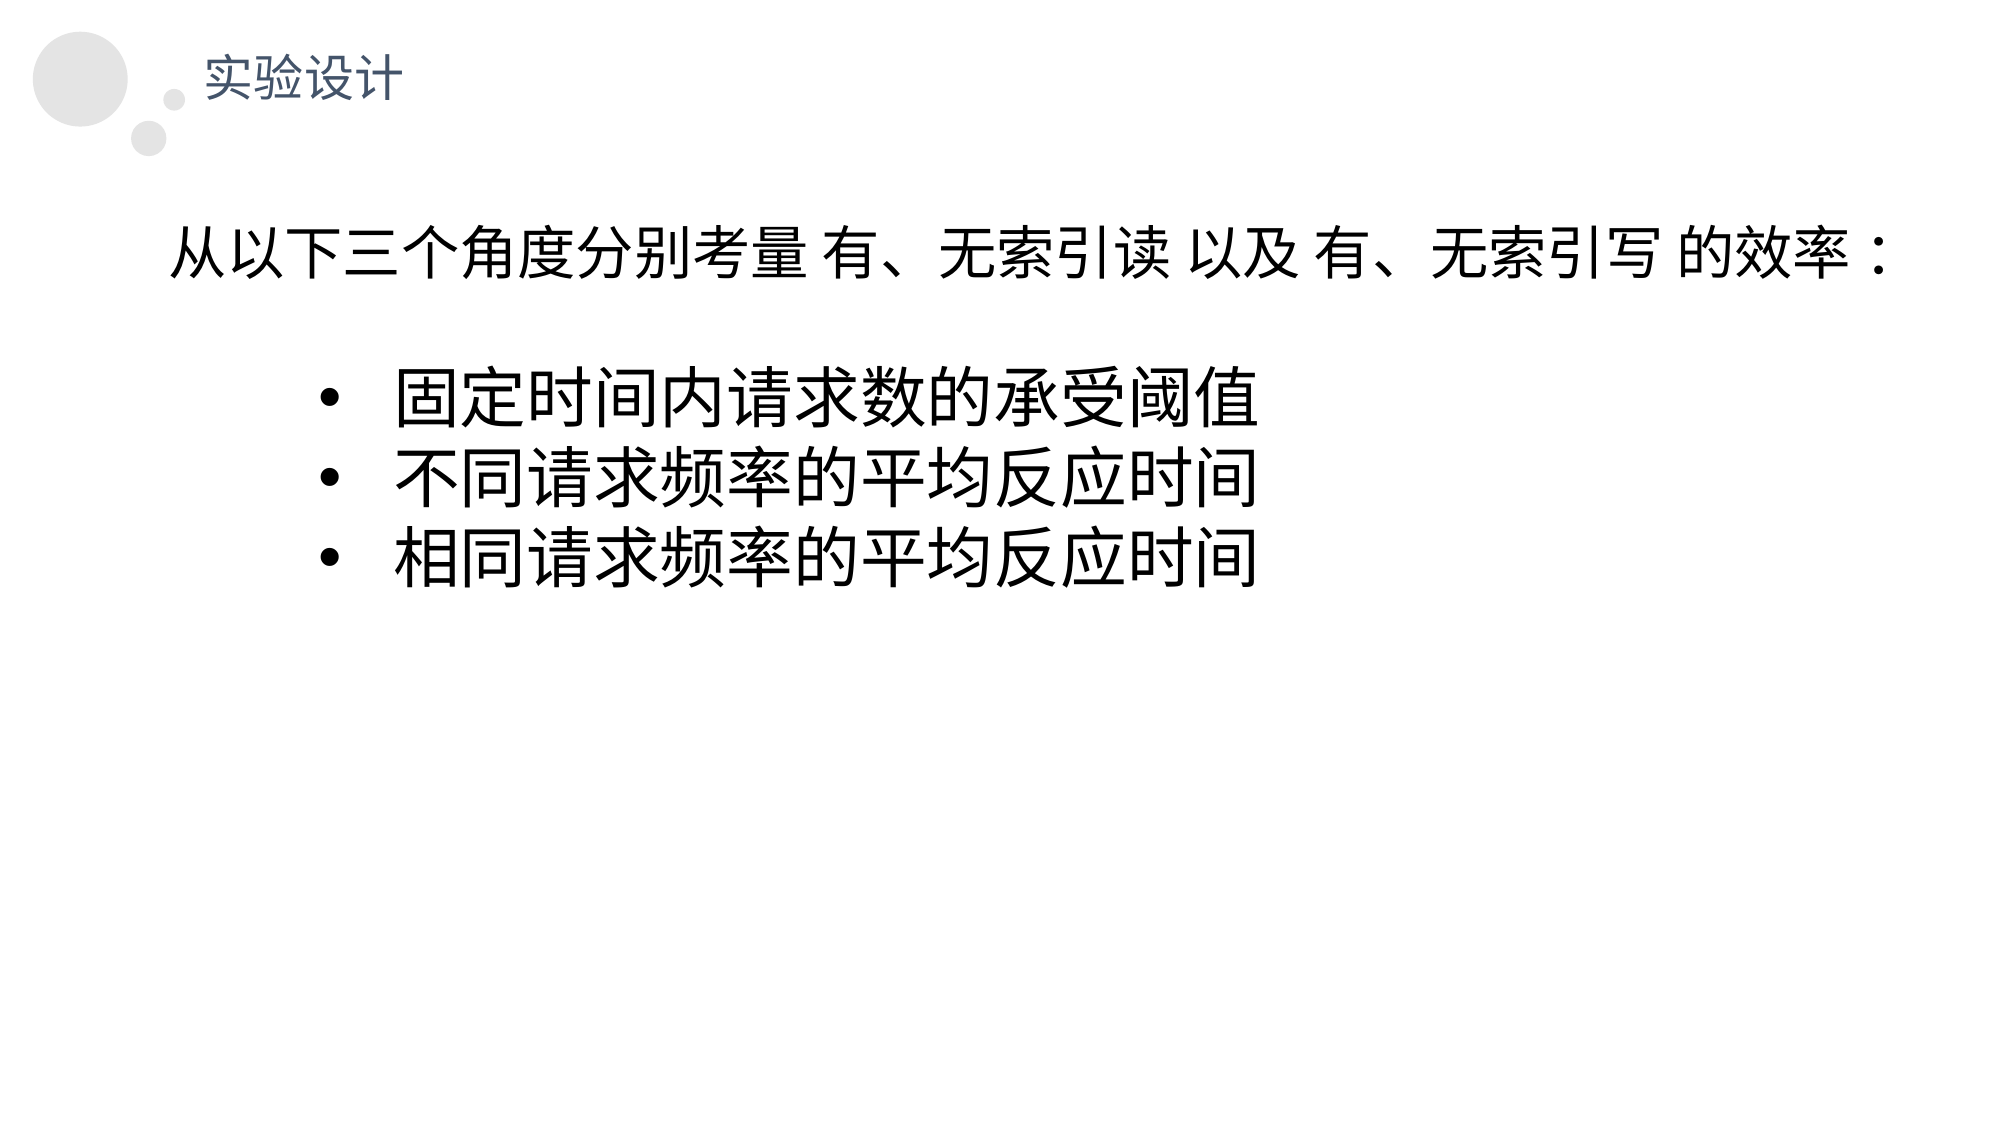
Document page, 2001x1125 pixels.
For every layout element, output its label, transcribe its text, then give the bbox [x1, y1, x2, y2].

text_box 实验设计 [189, 38, 419, 114]
text_box 从以下三个角度分别考量 有、无索引读 以及 有、无索引写 的效率 ： 固定时间内请求数的承受阈值 不同请求频率的平均反应时间 相同请求频率的平均反应时间 [153, 208, 1927, 710]
